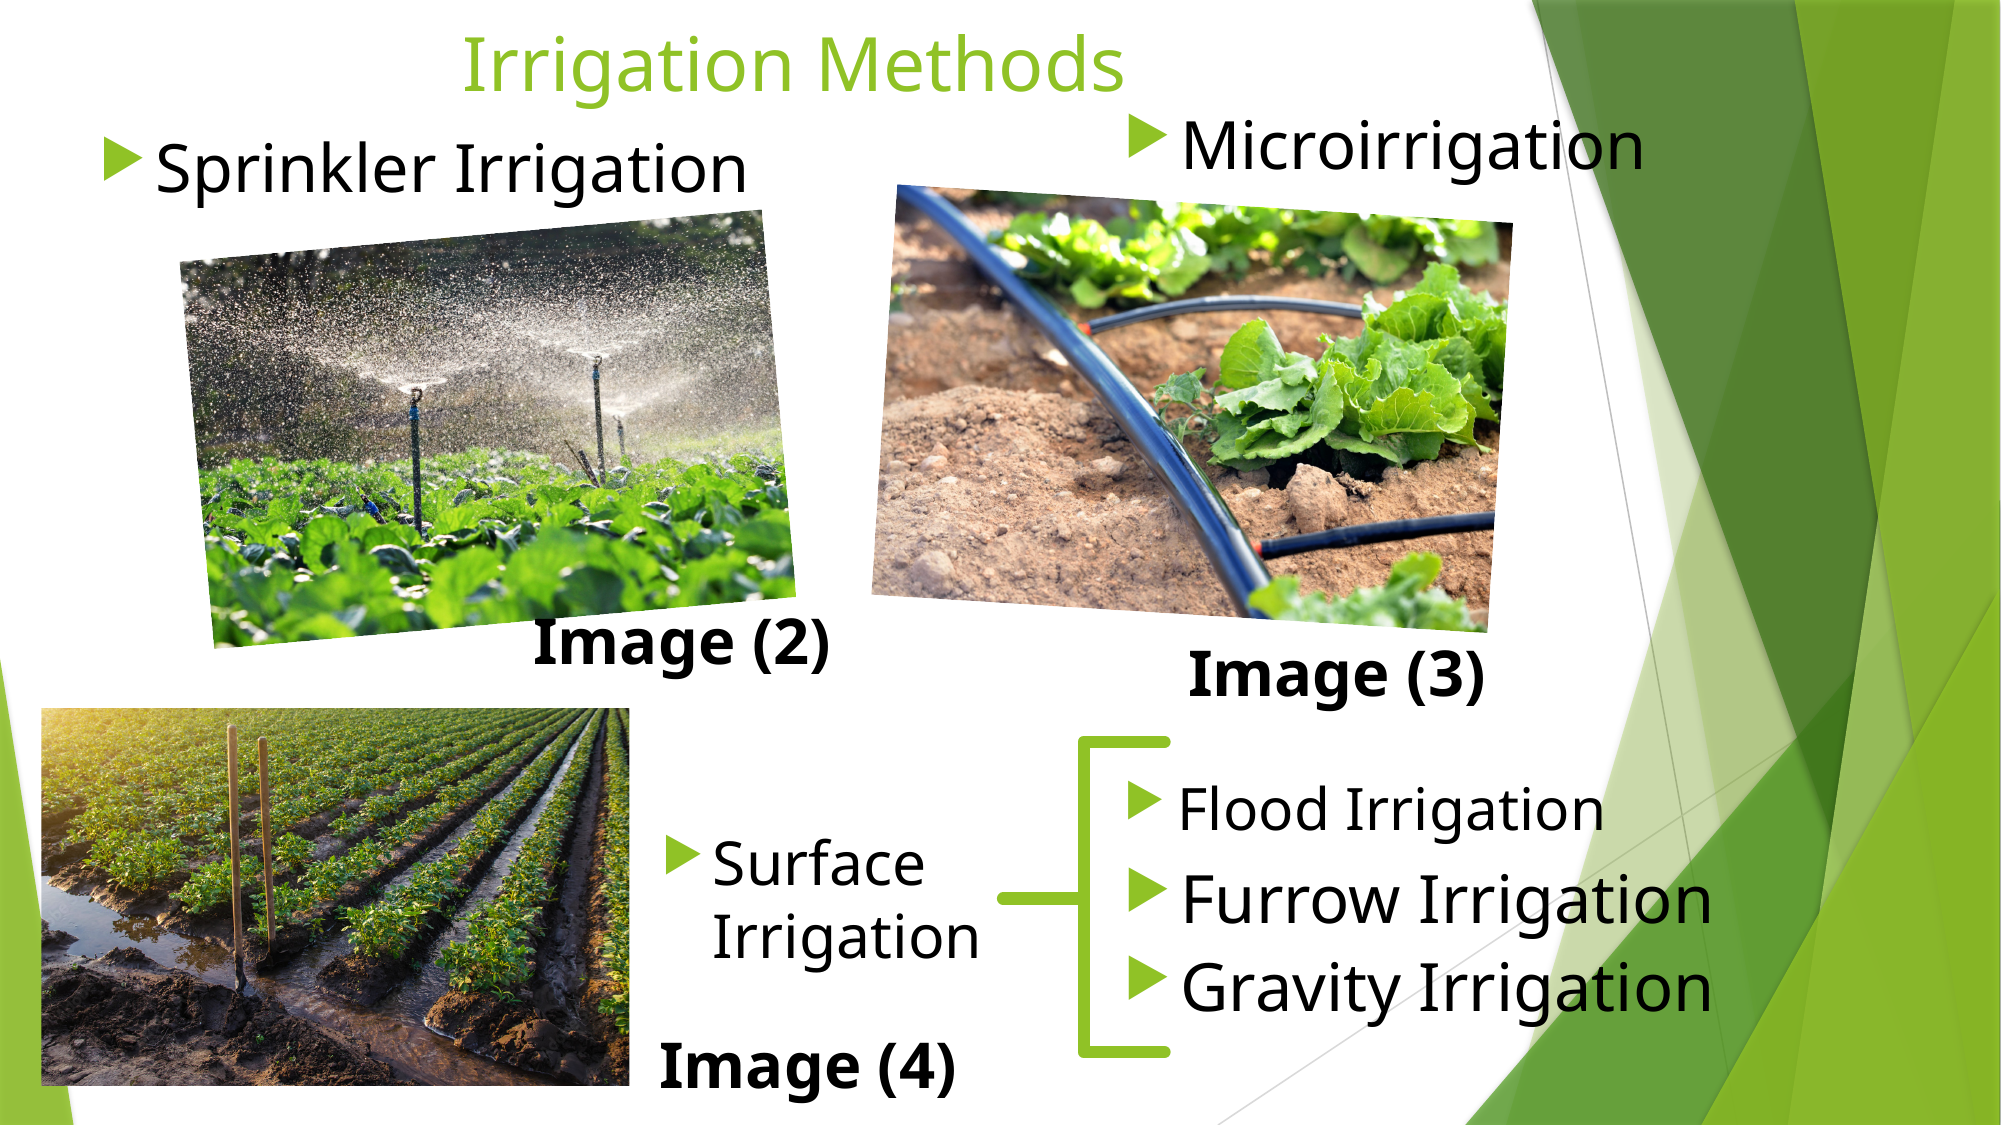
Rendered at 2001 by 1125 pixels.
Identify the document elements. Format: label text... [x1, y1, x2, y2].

text_box Surface Irrigation [646, 817, 1013, 1034]
picture [873, 185, 1513, 625]
text_box Image (2) [518, 593, 847, 687]
text_box Image (4) [644, 1017, 973, 1110]
picture [40, 707, 630, 1087]
text_box Furrow Irrigation [1165, 850, 1819, 937]
list Sprinkler Irrigation [84, 118, 794, 223]
text_box [1002, 741, 1166, 1053]
text_box Flood Irrigation [1165, 763, 1819, 850]
title Irrigation Methods [89, 8, 1500, 226]
text_box Microirrigation [1108, 94, 1819, 312]
picture [181, 210, 795, 648]
text_box Image (3) [1173, 625, 1502, 719]
text_box Gravity Irrigation [1165, 937, 1819, 1046]
